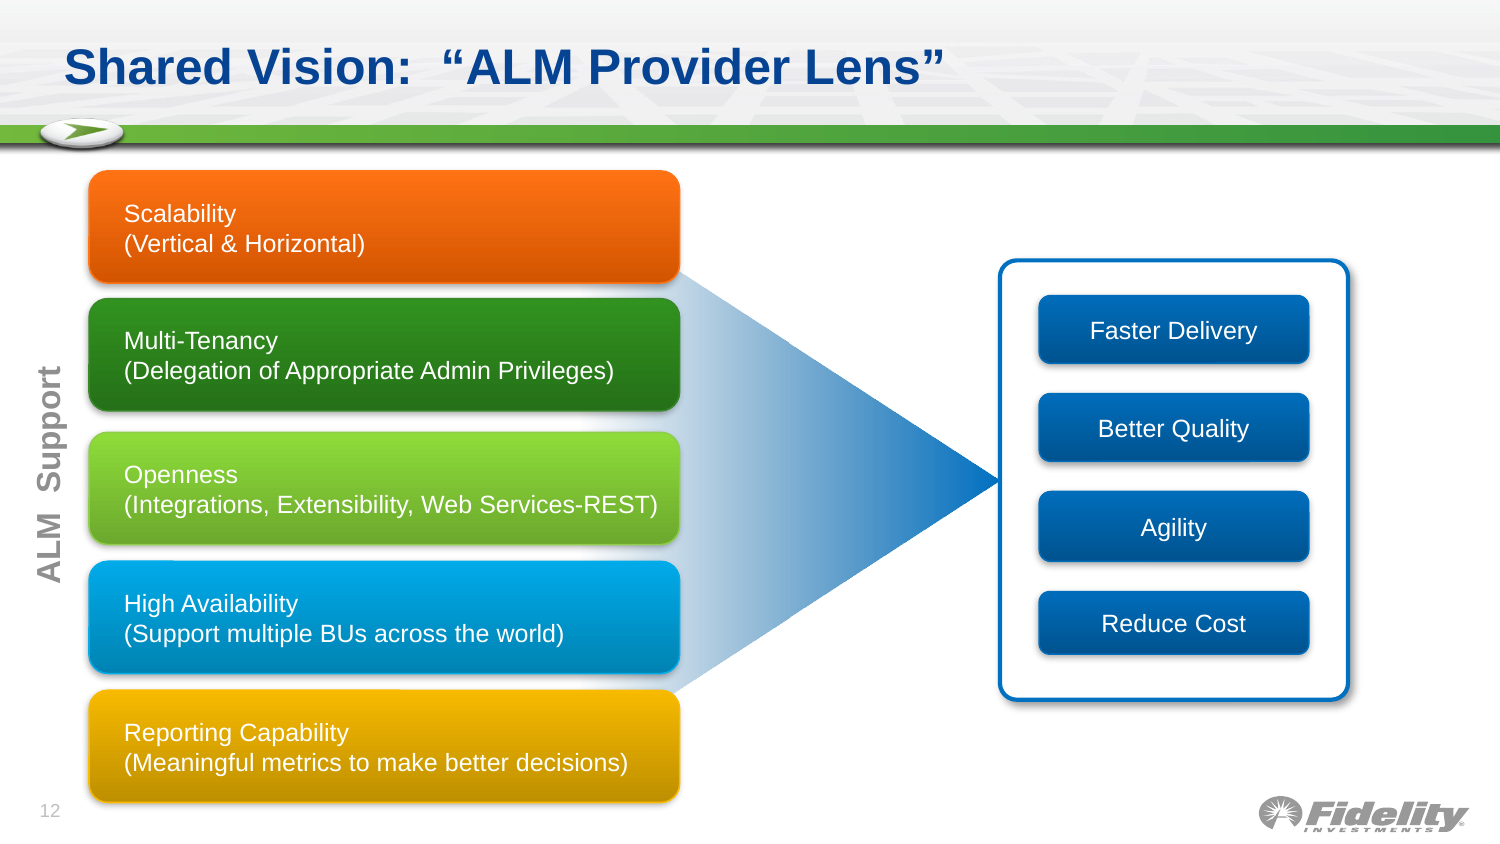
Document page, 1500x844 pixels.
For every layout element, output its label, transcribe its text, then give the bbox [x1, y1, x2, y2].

text_box ALM Support [19, 217, 74, 743]
title Shared Vision: “ALM Provider Lens” [48, 23, 1473, 114]
text_box Scalability (Vertical & Horizontal) [88, 170, 681, 284]
text_box Multi-Tenancy (Delegation of Appropriate Admin Privileges) [88, 297, 681, 412]
text_box High Availability (Support multiple BUs across the world) [88, 560, 681, 675]
picture [0, 0, 1500, 164]
text_box Reporting Capability (Meaningful metrics to make better decisions) [88, 689, 681, 804]
text_box Openness (Integrations, Extensibility, Web Services-REST) [88, 431, 681, 546]
text_box [576, 271, 994, 694]
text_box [999, 260, 1349, 700]
